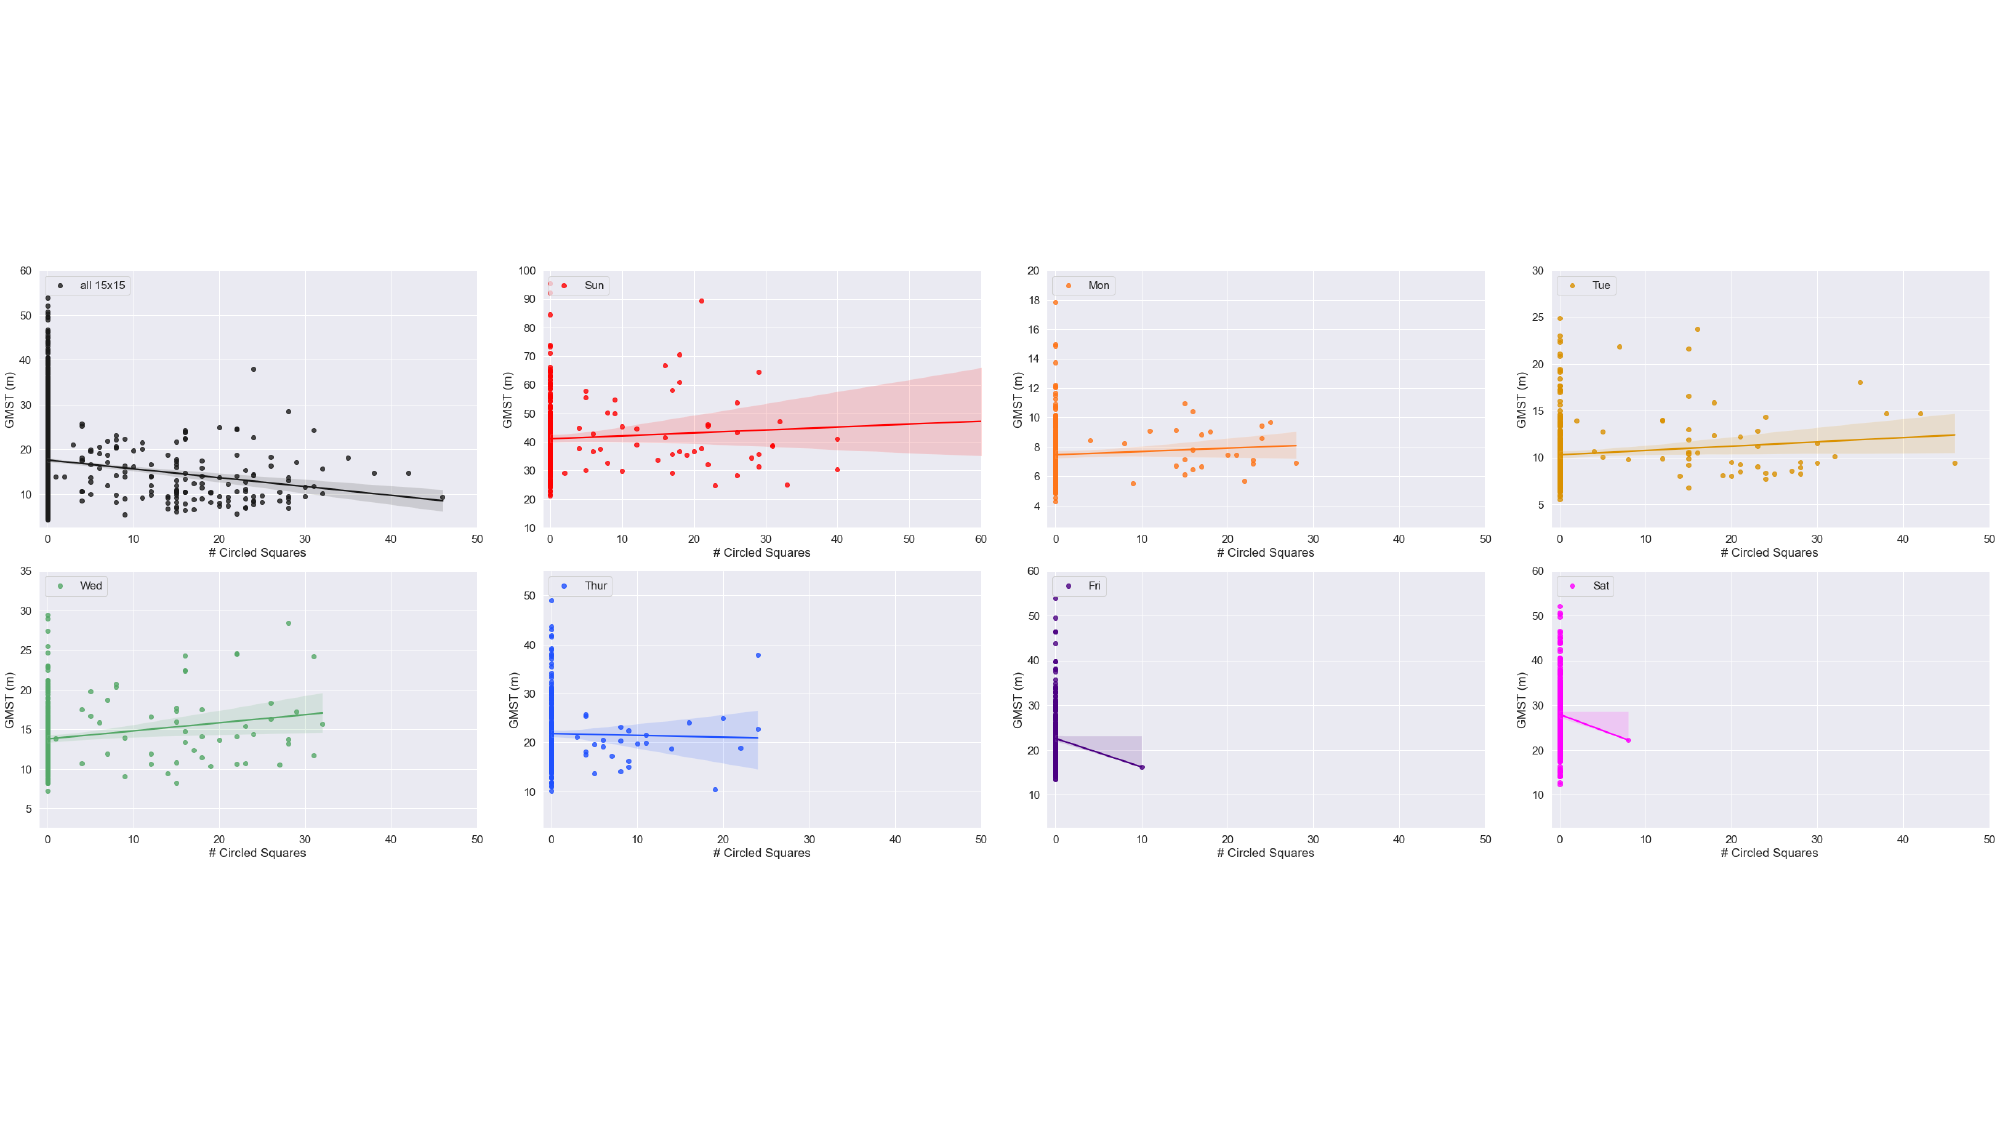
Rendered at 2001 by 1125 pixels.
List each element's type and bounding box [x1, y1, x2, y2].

picture [0, 261, 2000, 864]
